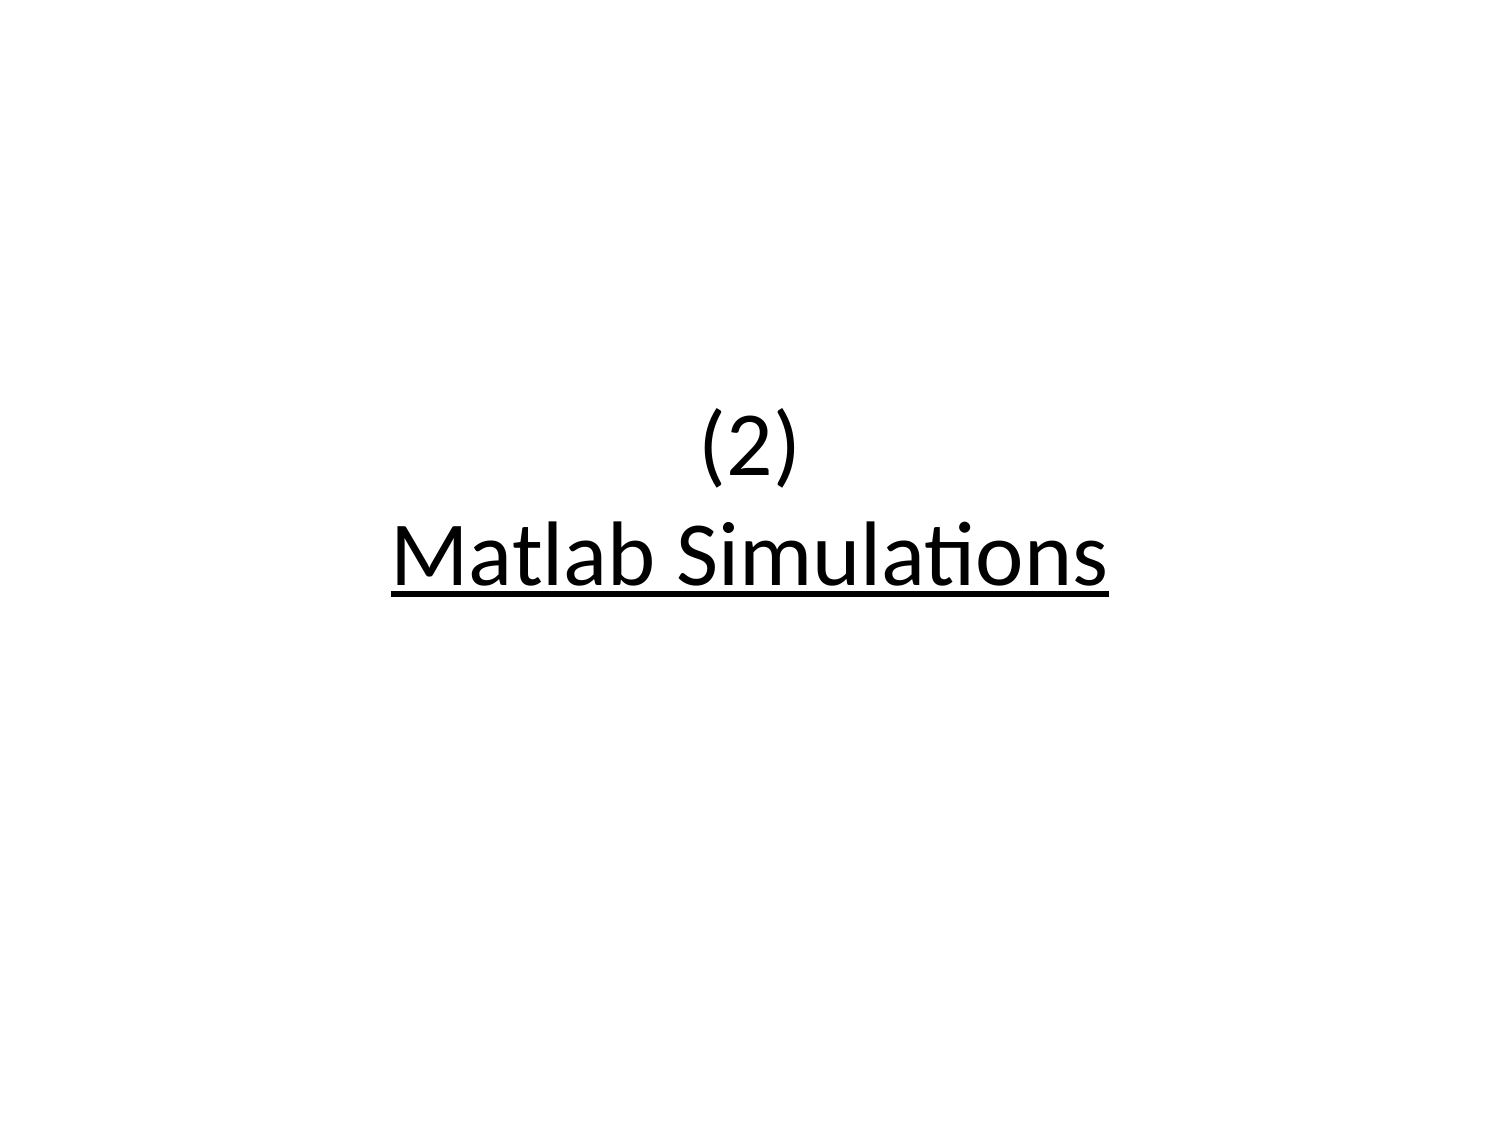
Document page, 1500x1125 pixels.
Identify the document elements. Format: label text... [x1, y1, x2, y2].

title (2) Matlab Simulations [112, 287, 1388, 700]
